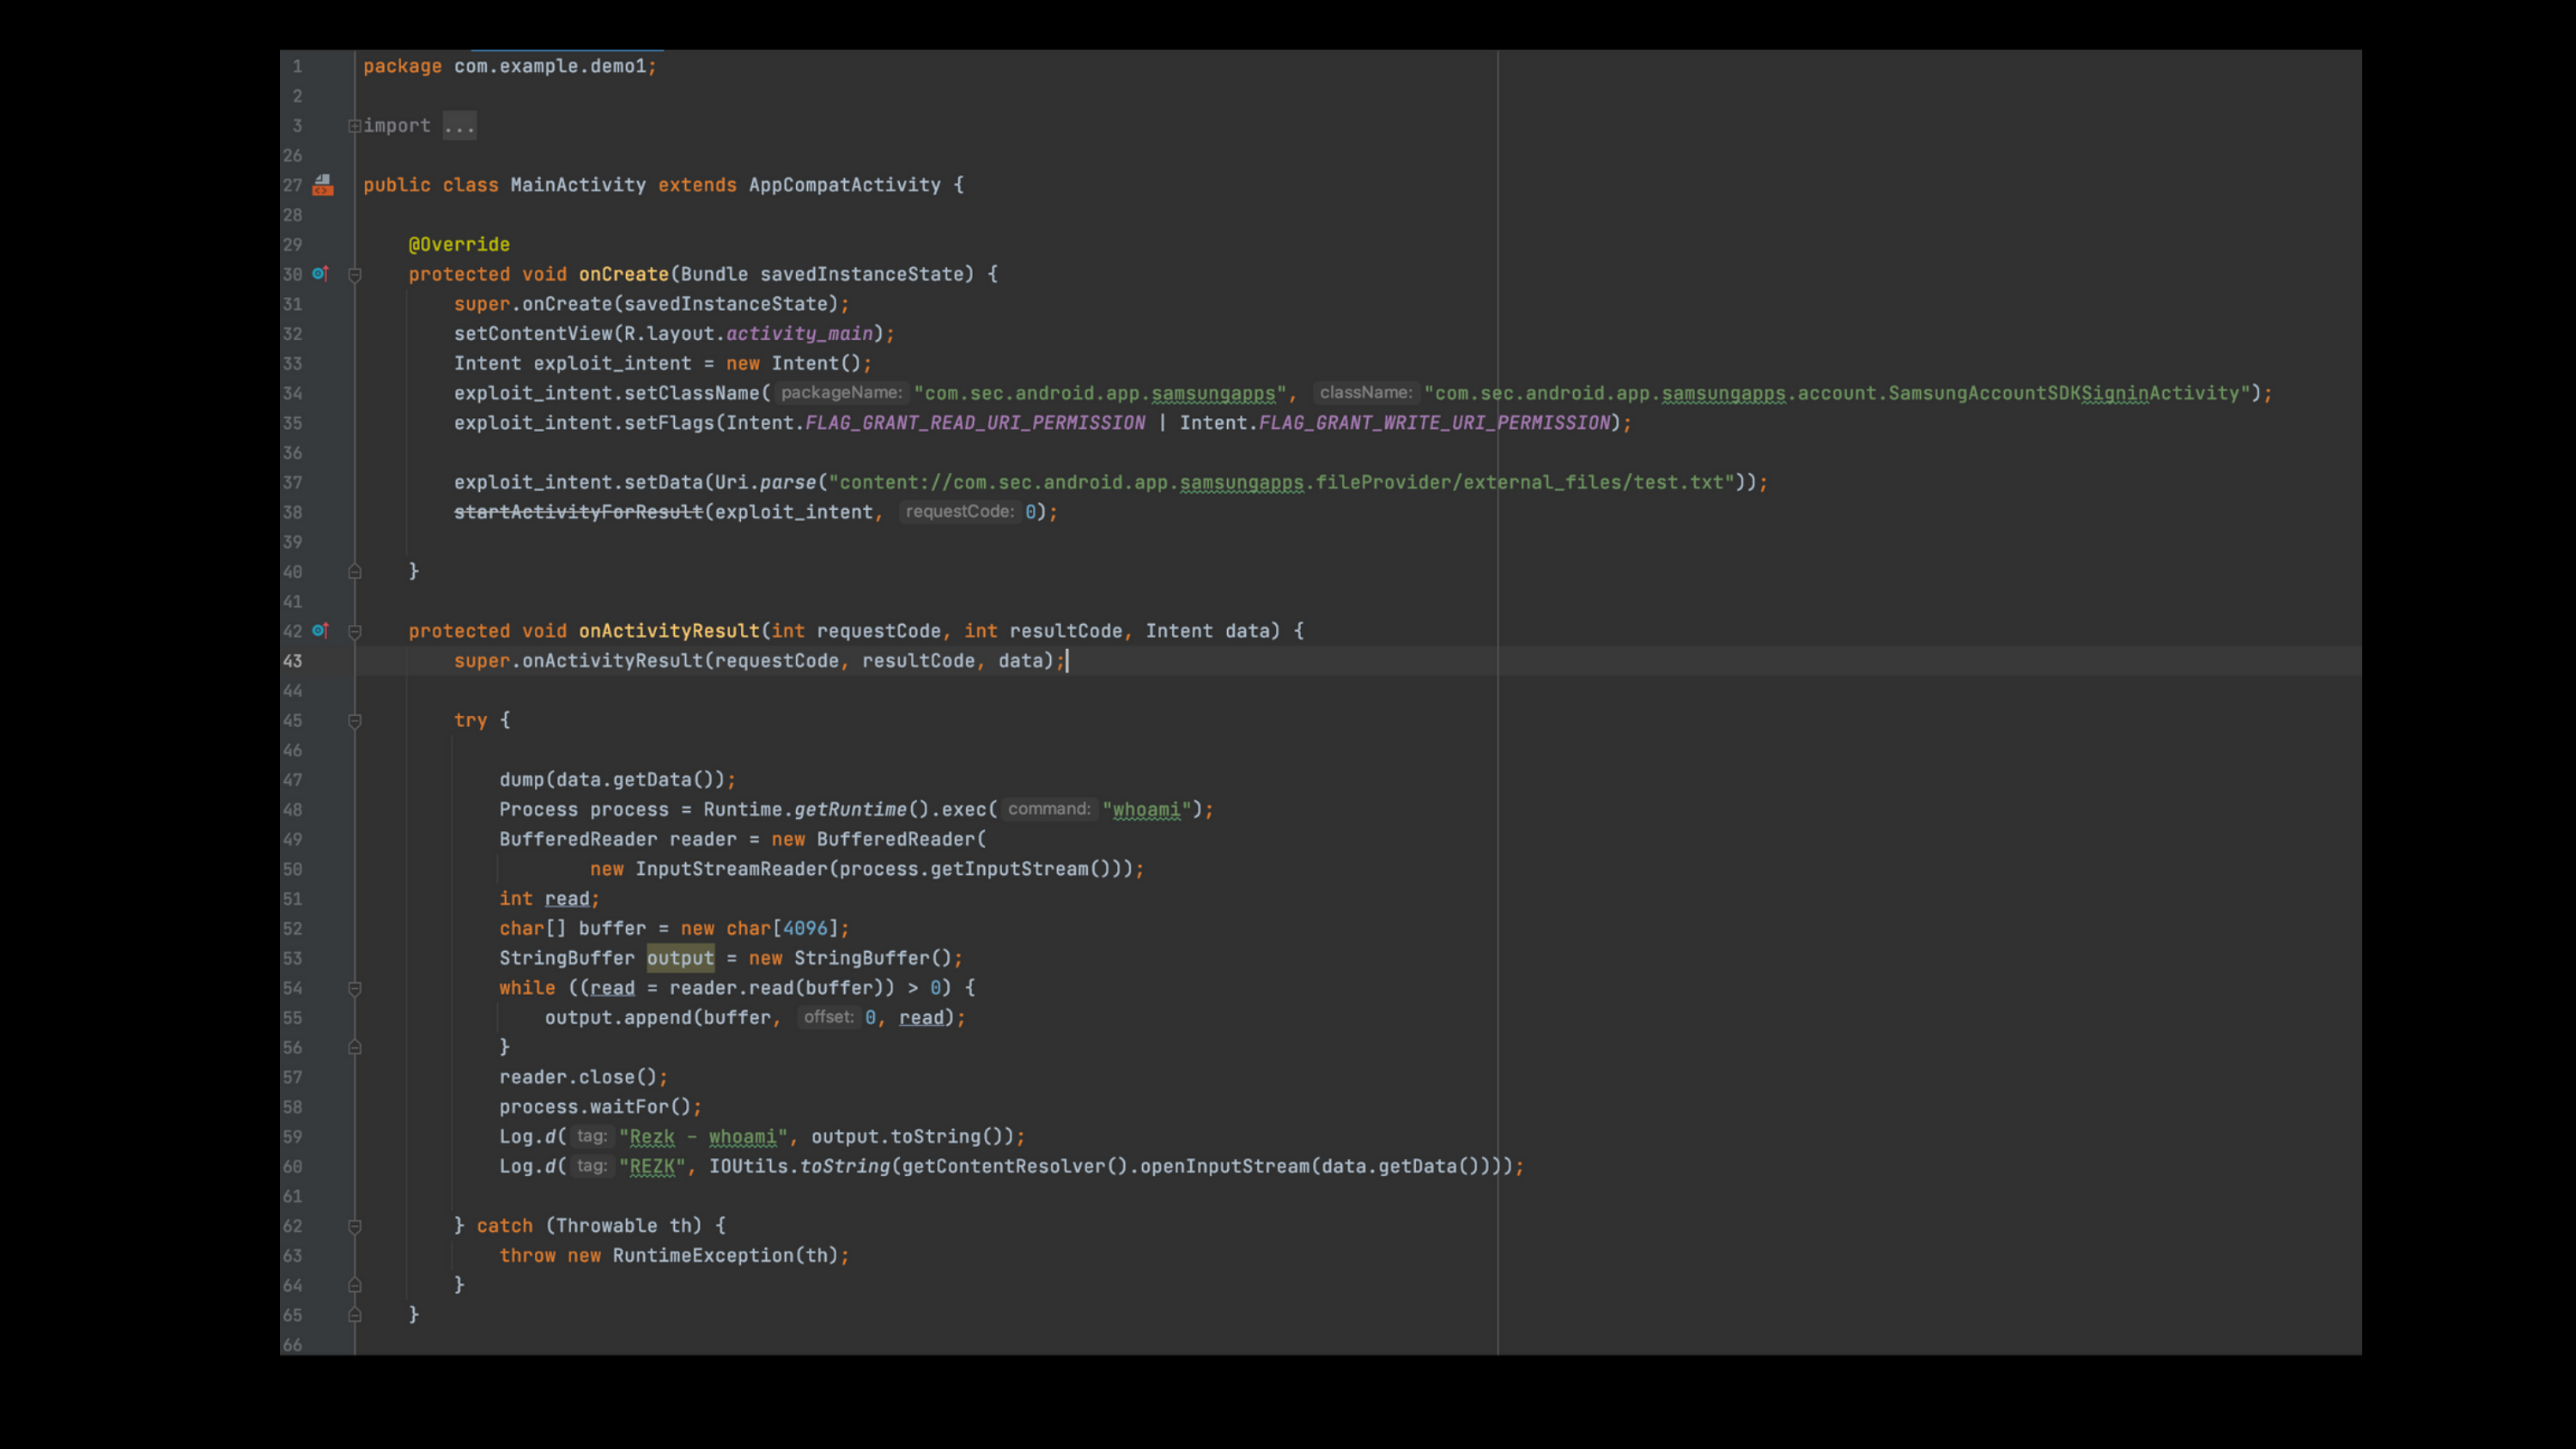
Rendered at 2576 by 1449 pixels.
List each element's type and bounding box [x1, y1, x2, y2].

picture [280, 49, 2362, 1357]
